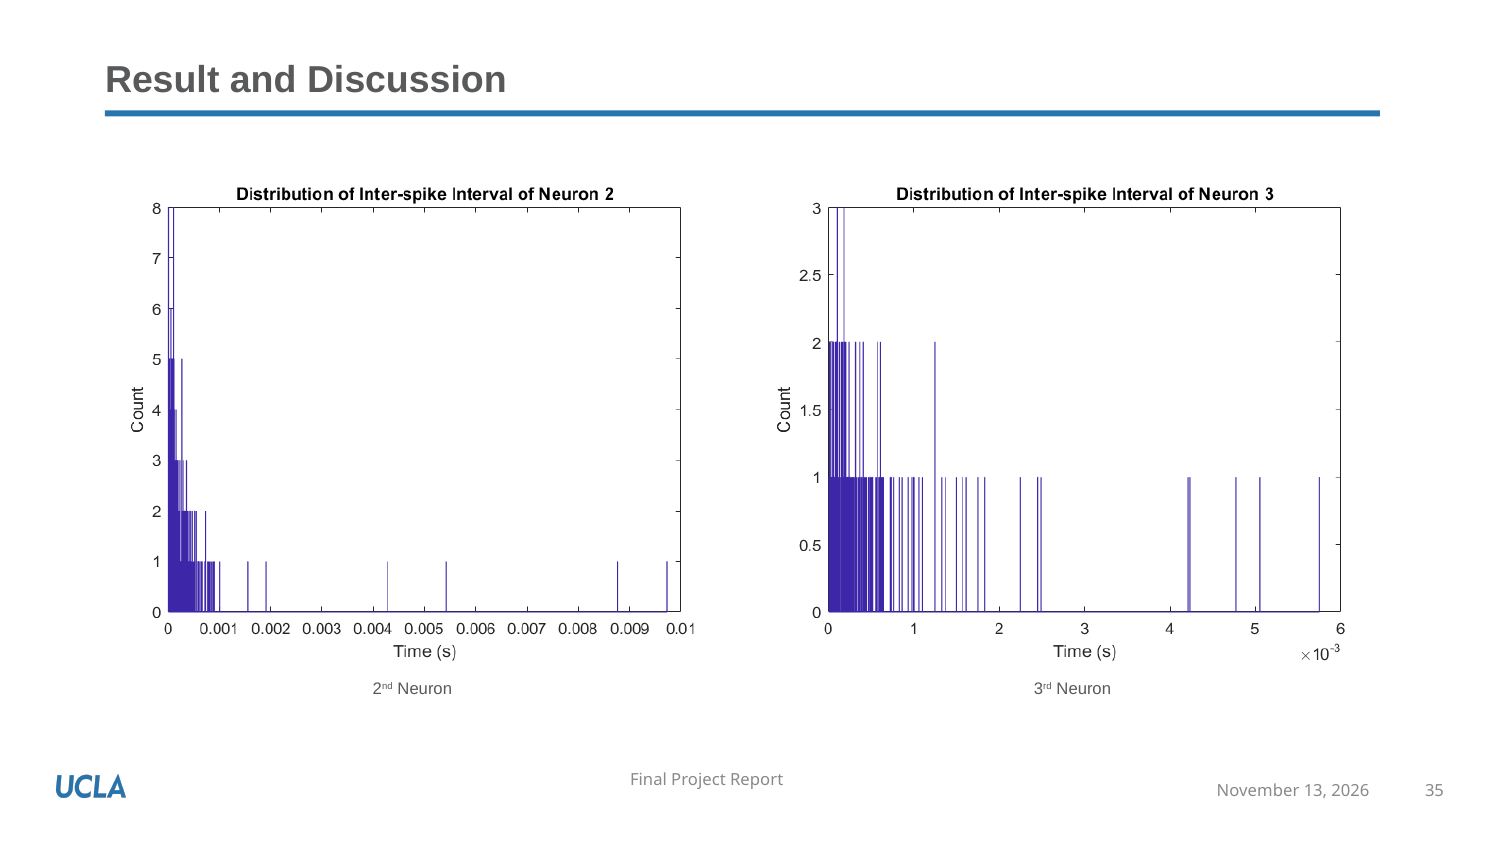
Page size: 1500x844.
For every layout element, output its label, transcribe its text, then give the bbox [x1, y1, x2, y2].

slide_number 35 [1425, 780, 1500, 840]
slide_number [1215, 780, 1370, 840]
picture [104, 170, 720, 666]
picture [764, 170, 1380, 666]
picture [56, 774, 126, 798]
list 2nd Neuron [105, 675, 720, 697]
list 3rd Neuron [765, 675, 1380, 697]
